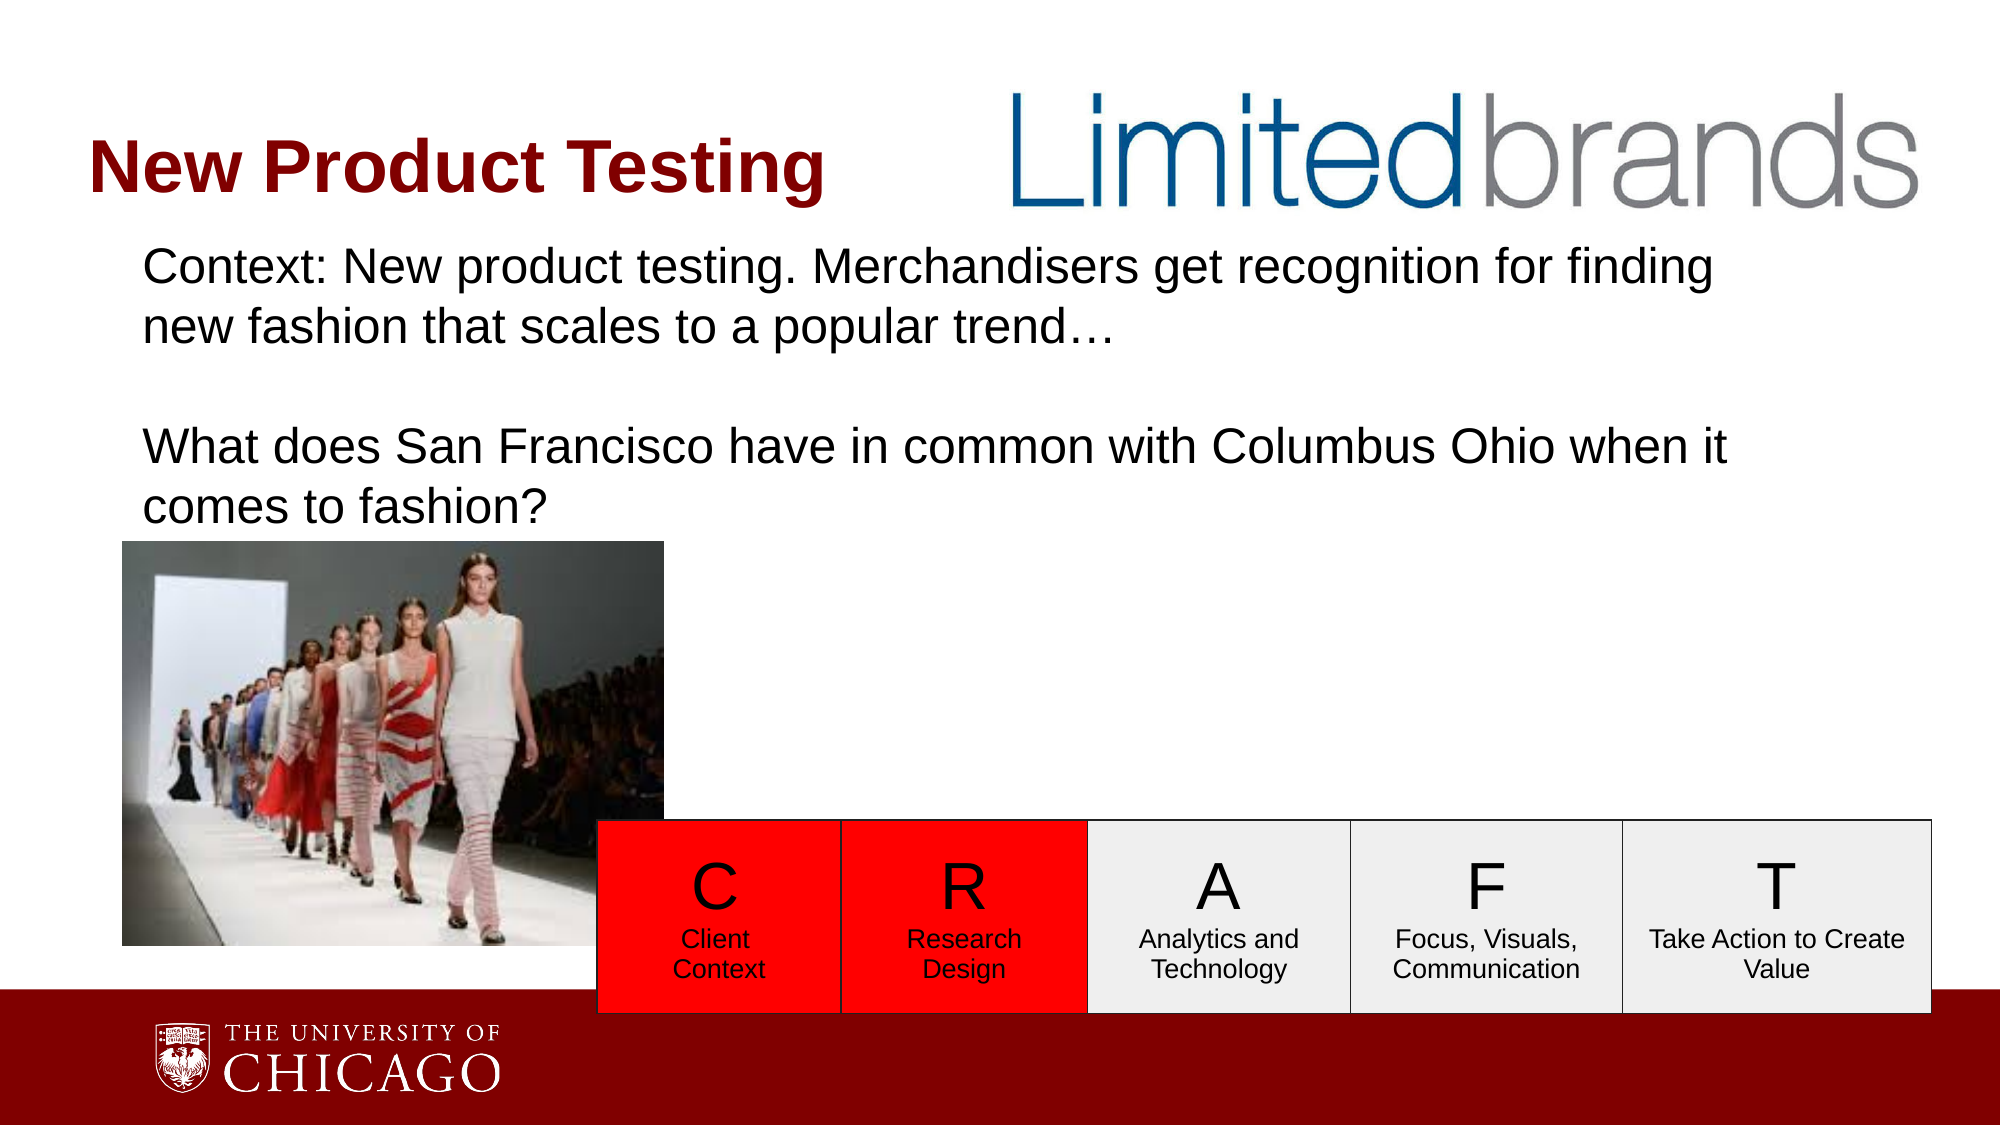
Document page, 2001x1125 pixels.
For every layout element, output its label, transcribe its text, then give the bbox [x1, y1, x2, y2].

table_header C Client Context [598, 821, 840, 1013]
text_box Context: New product testing. Merchandisers get recognition for finding new fashion that scales to a popular trend… What does San Francisco have in common with Columbus Ohio when it comes to fashion? [122, 213, 1839, 447]
picture [122, 540, 664, 946]
table_header T Take Action to Create Value [1623, 821, 1931, 1013]
picture [980, 43, 1980, 277]
table_header A Analytics and Technology [1088, 821, 1350, 1013]
table_header F Focus, Visuals, Communication [1351, 821, 1622, 1013]
table_header R Research Design [842, 821, 1087, 1013]
title New Product Testing [68, 97, 980, 223]
